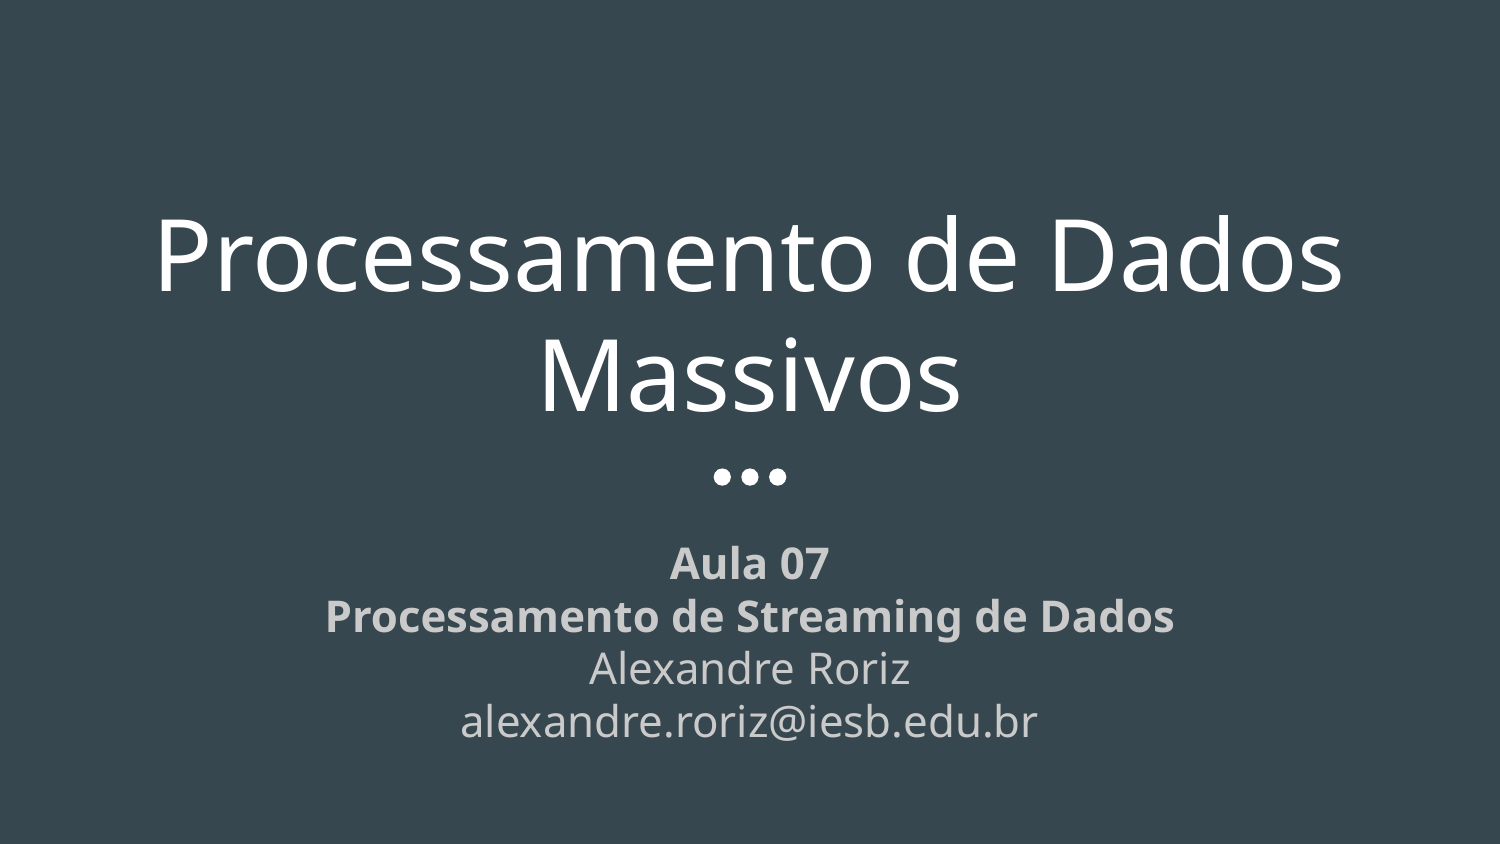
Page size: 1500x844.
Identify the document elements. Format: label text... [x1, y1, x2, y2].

subtitle Aula 07 Processamento de Streaming de Dados Alexandre Roriz alexandre.roriz@iesb.edu.br [110, 520, 1390, 651]
title Processamento de Dados Massivos [110, 162, 1390, 447]
